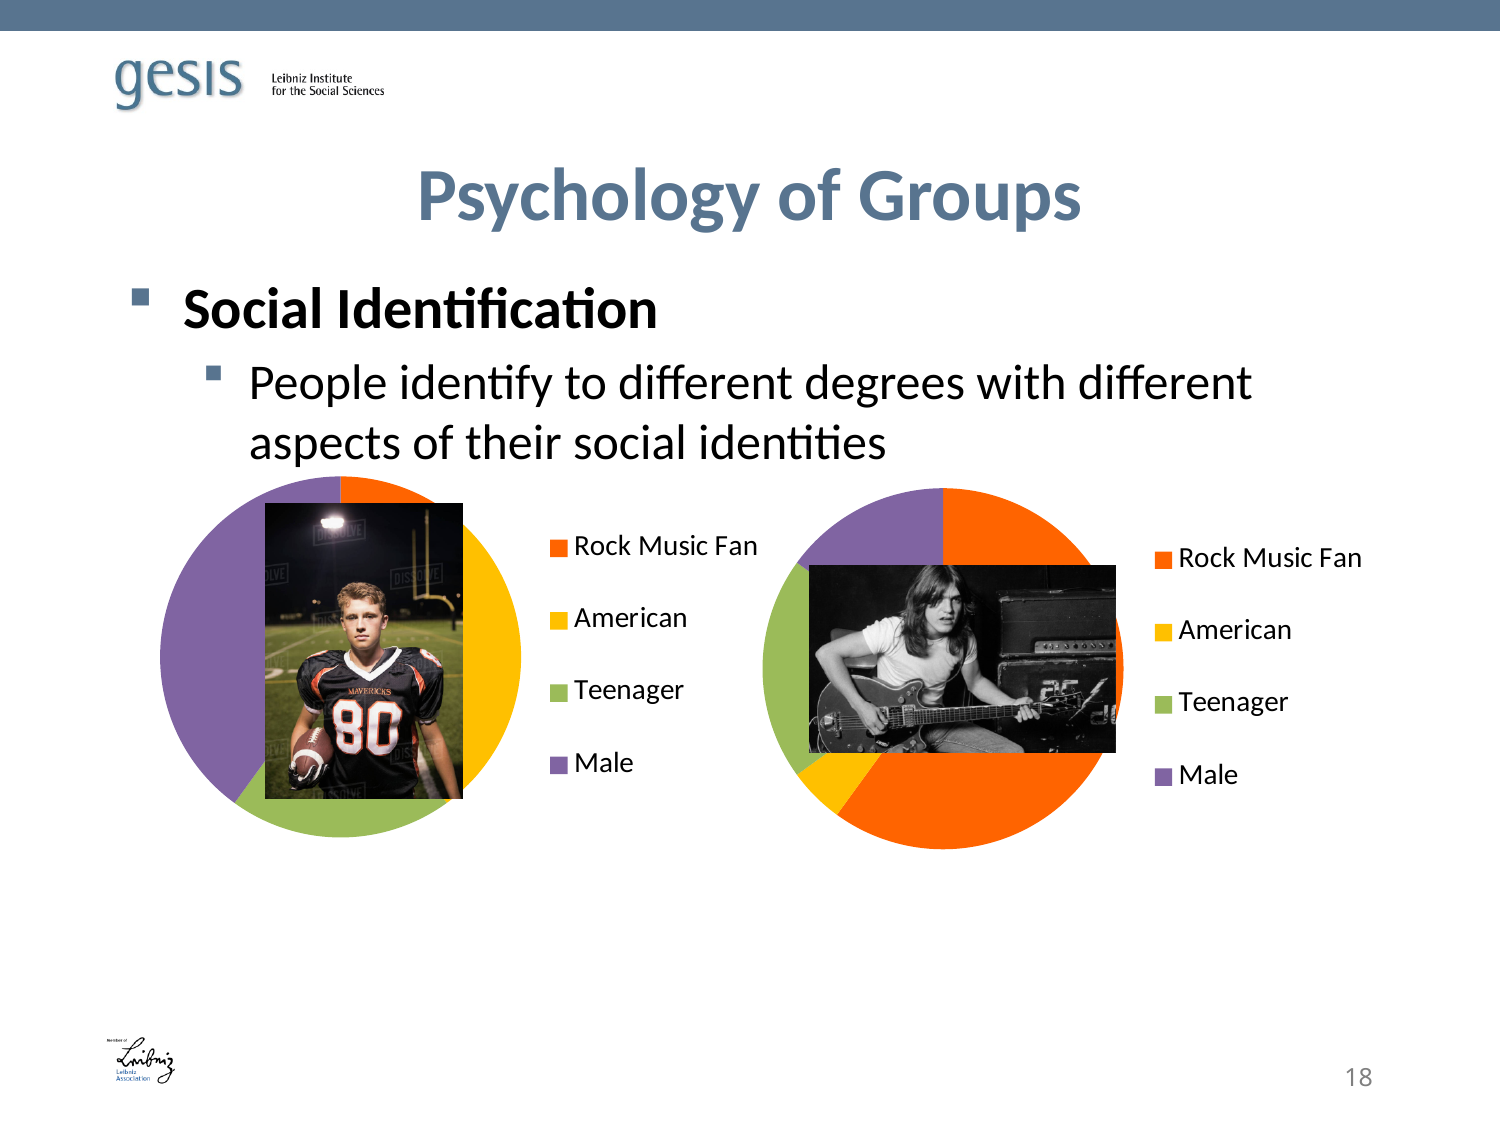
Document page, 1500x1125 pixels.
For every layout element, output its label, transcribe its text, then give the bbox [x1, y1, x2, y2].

chart [147, 455, 1377, 870]
title Psychology of Groups [112, 148, 1388, 233]
slide_number 18 [1068, 1046, 1388, 1107]
picture [113, 58, 384, 115]
picture [808, 565, 1116, 753]
picture [102, 1033, 179, 1087]
list Social Identification People identify to different degrees with different aspects of their social identities [112, 262, 1388, 1005]
picture [265, 503, 463, 799]
